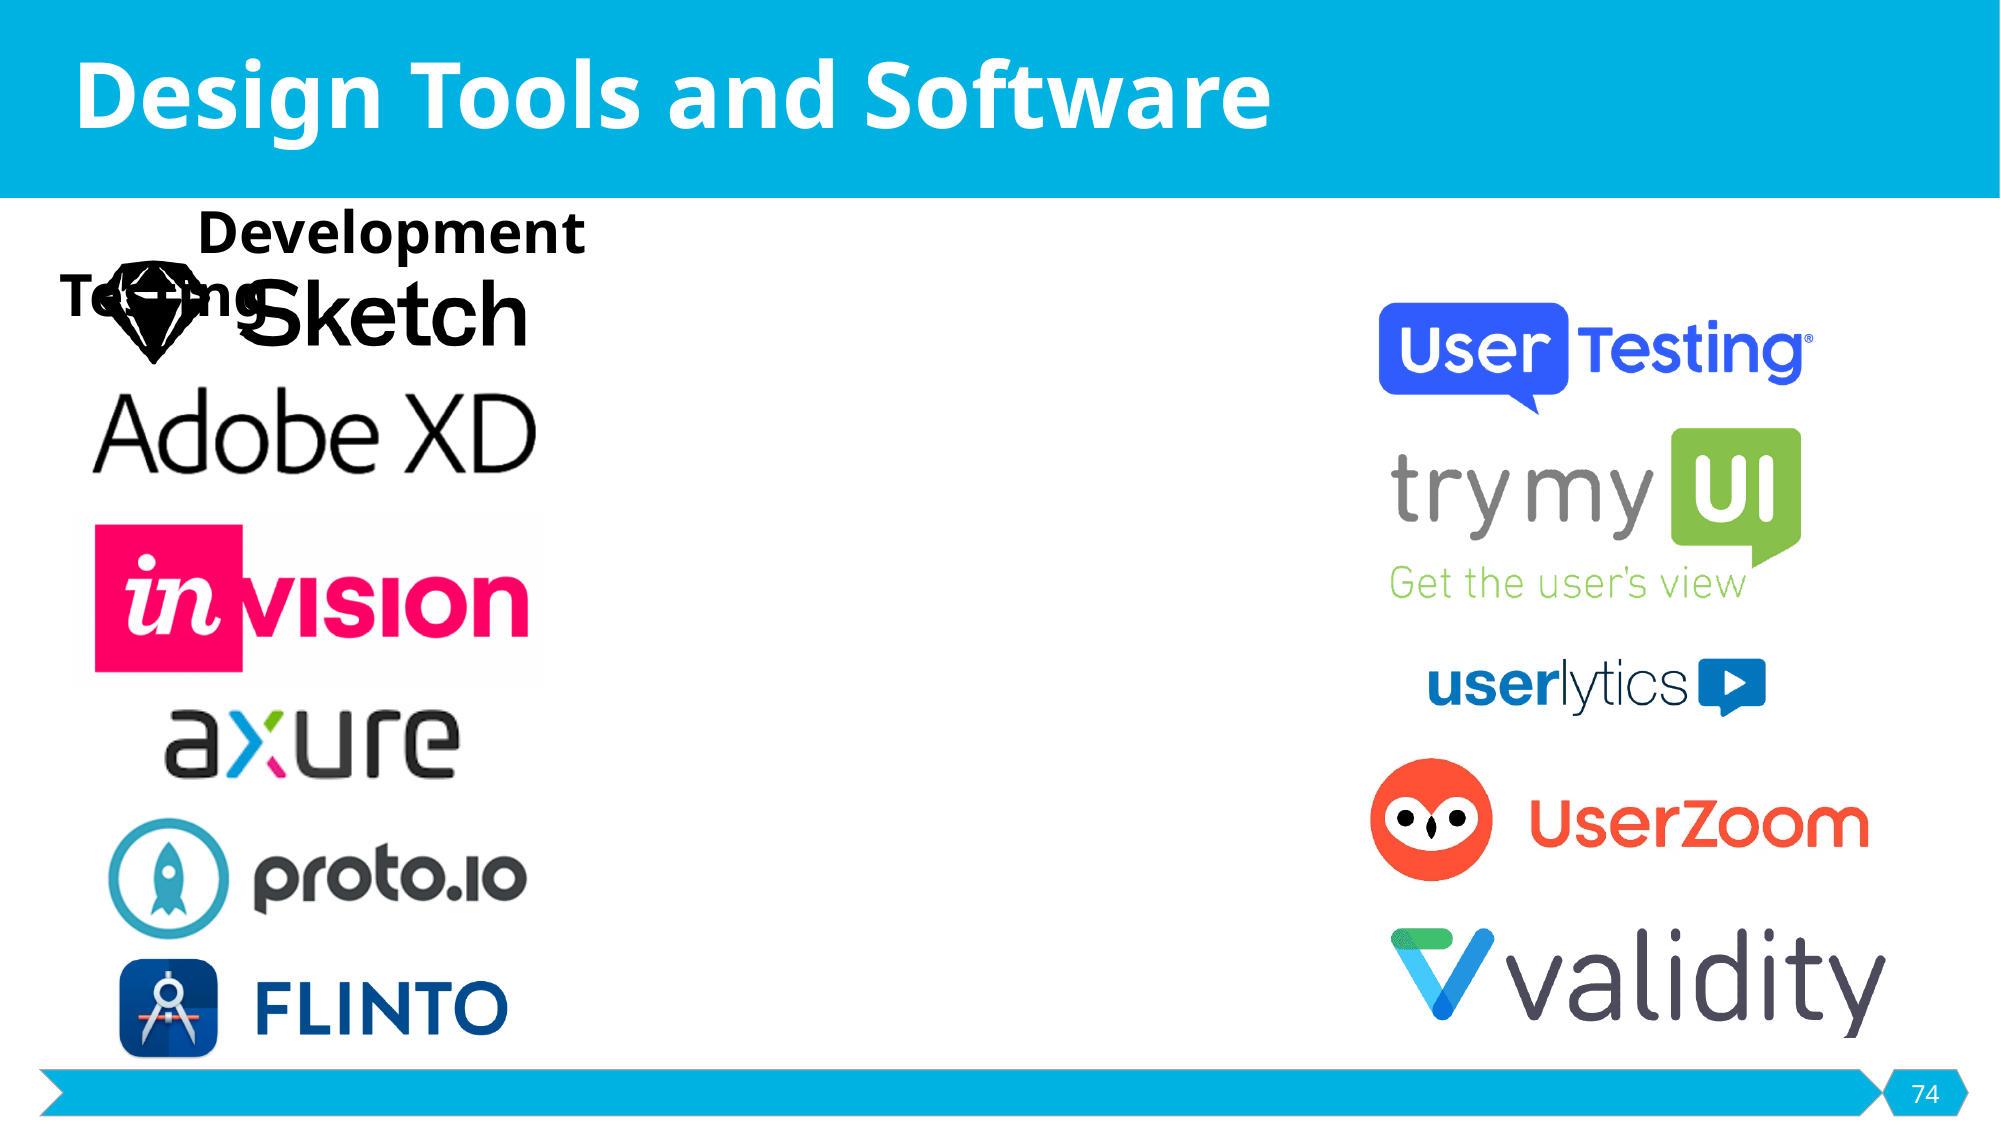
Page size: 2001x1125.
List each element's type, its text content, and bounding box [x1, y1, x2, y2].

picture [1380, 918, 1896, 1038]
list Development Testing [44, 196, 1956, 975]
picture [1367, 292, 1870, 885]
slide_number 74 [1882, 1065, 1969, 1125]
title Design Tools and Software [56, 0, 1969, 199]
picture [59, 242, 569, 1067]
